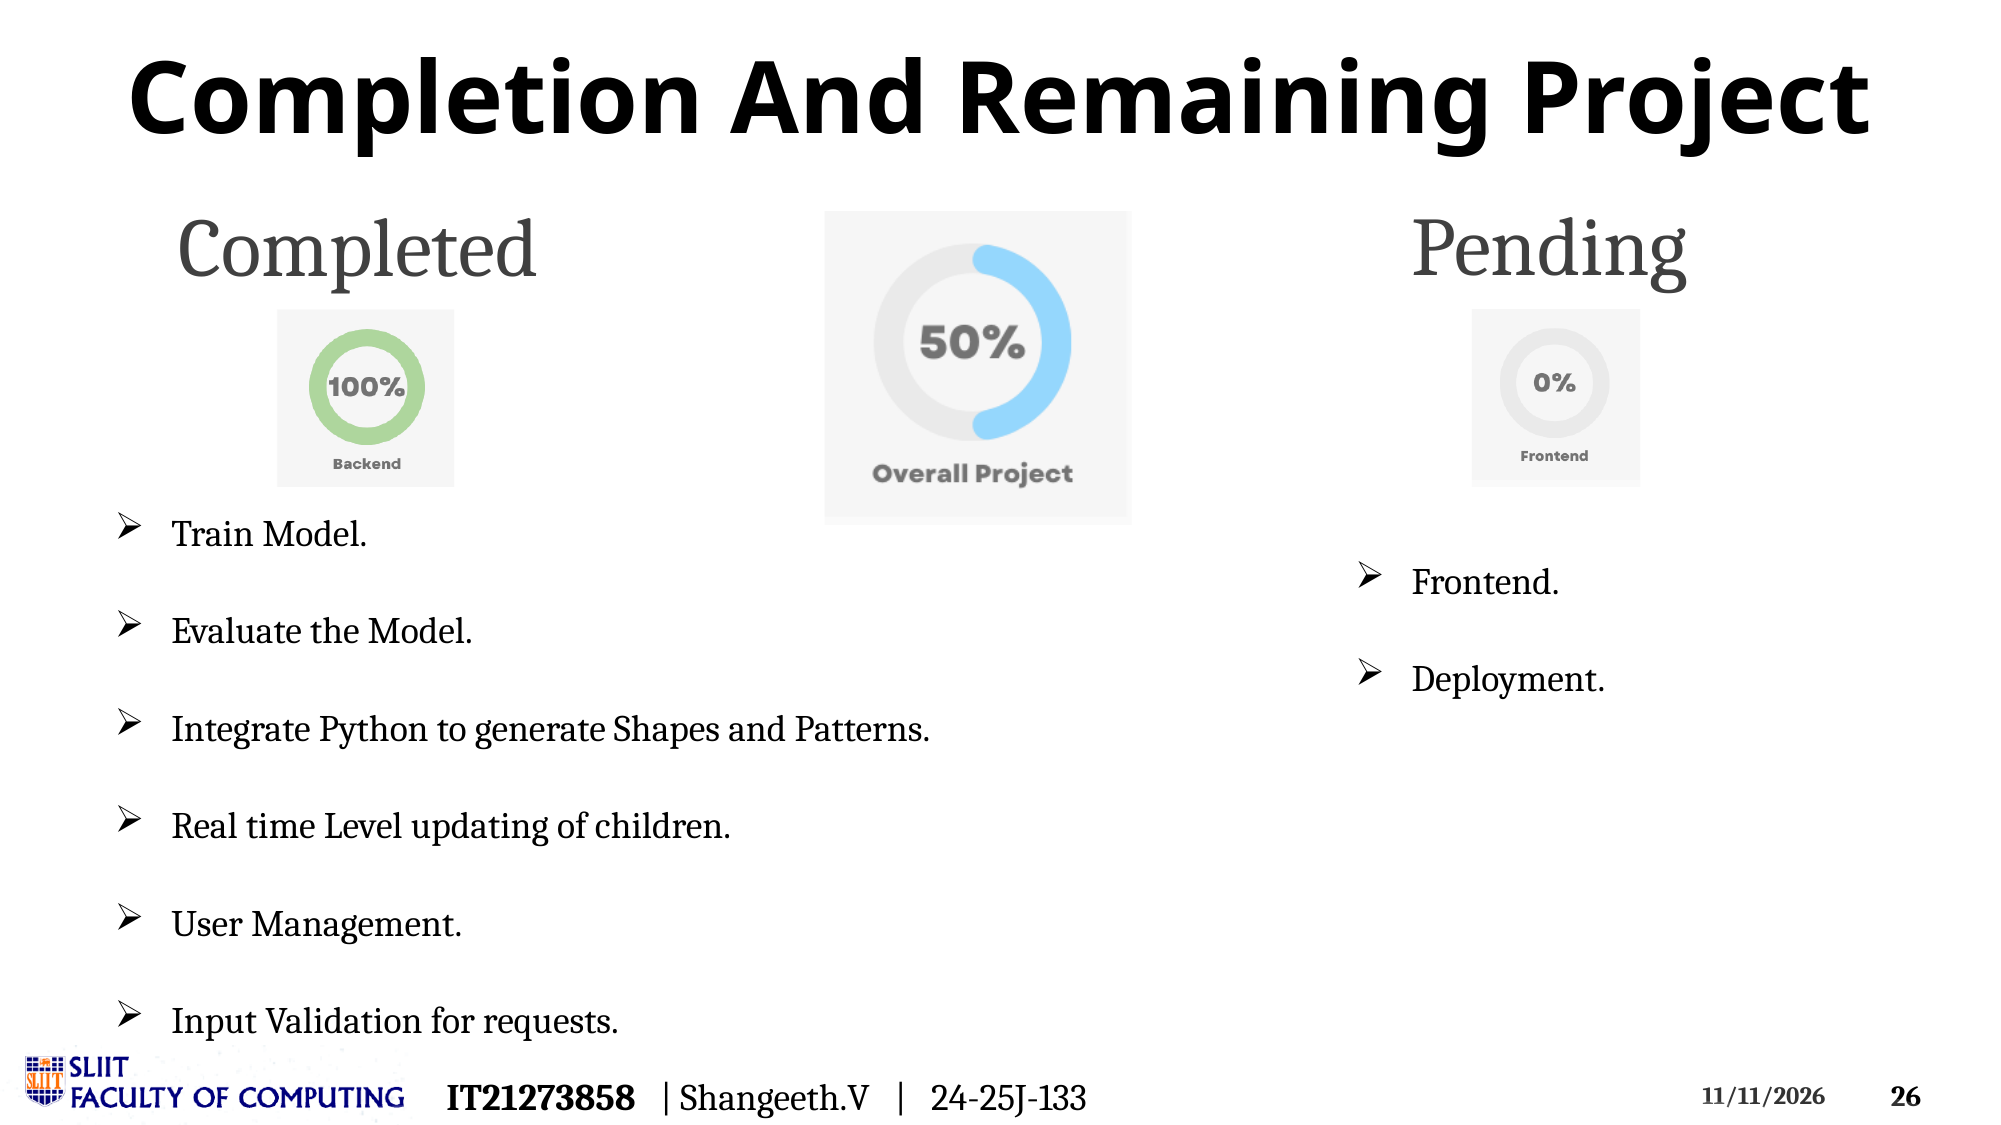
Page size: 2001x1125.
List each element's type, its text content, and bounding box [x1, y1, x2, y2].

title Component 03 [162, 1107, 413, 1118]
picture [276, 309, 455, 487]
picture [1471, 309, 1641, 487]
text_box Completed [163, 185, 554, 301]
picture [0, 1045, 413, 1124]
text_box Frontend. Deployment. [1340, 504, 1981, 1065]
text_box IT21273858 | Shangeeth.V | 24-25J-133 [430, 1063, 1552, 1125]
text_box Pending [1396, 184, 1704, 300]
title Completion And Remaining Project [99, 24, 1900, 161]
picture [824, 211, 1132, 525]
list Train Model. Evaluate the Model. Integrate Python to generate Shapes and Patterns. Real time Level updating of children. User Management. Input Validation for requests. [99, 456, 1083, 1081]
